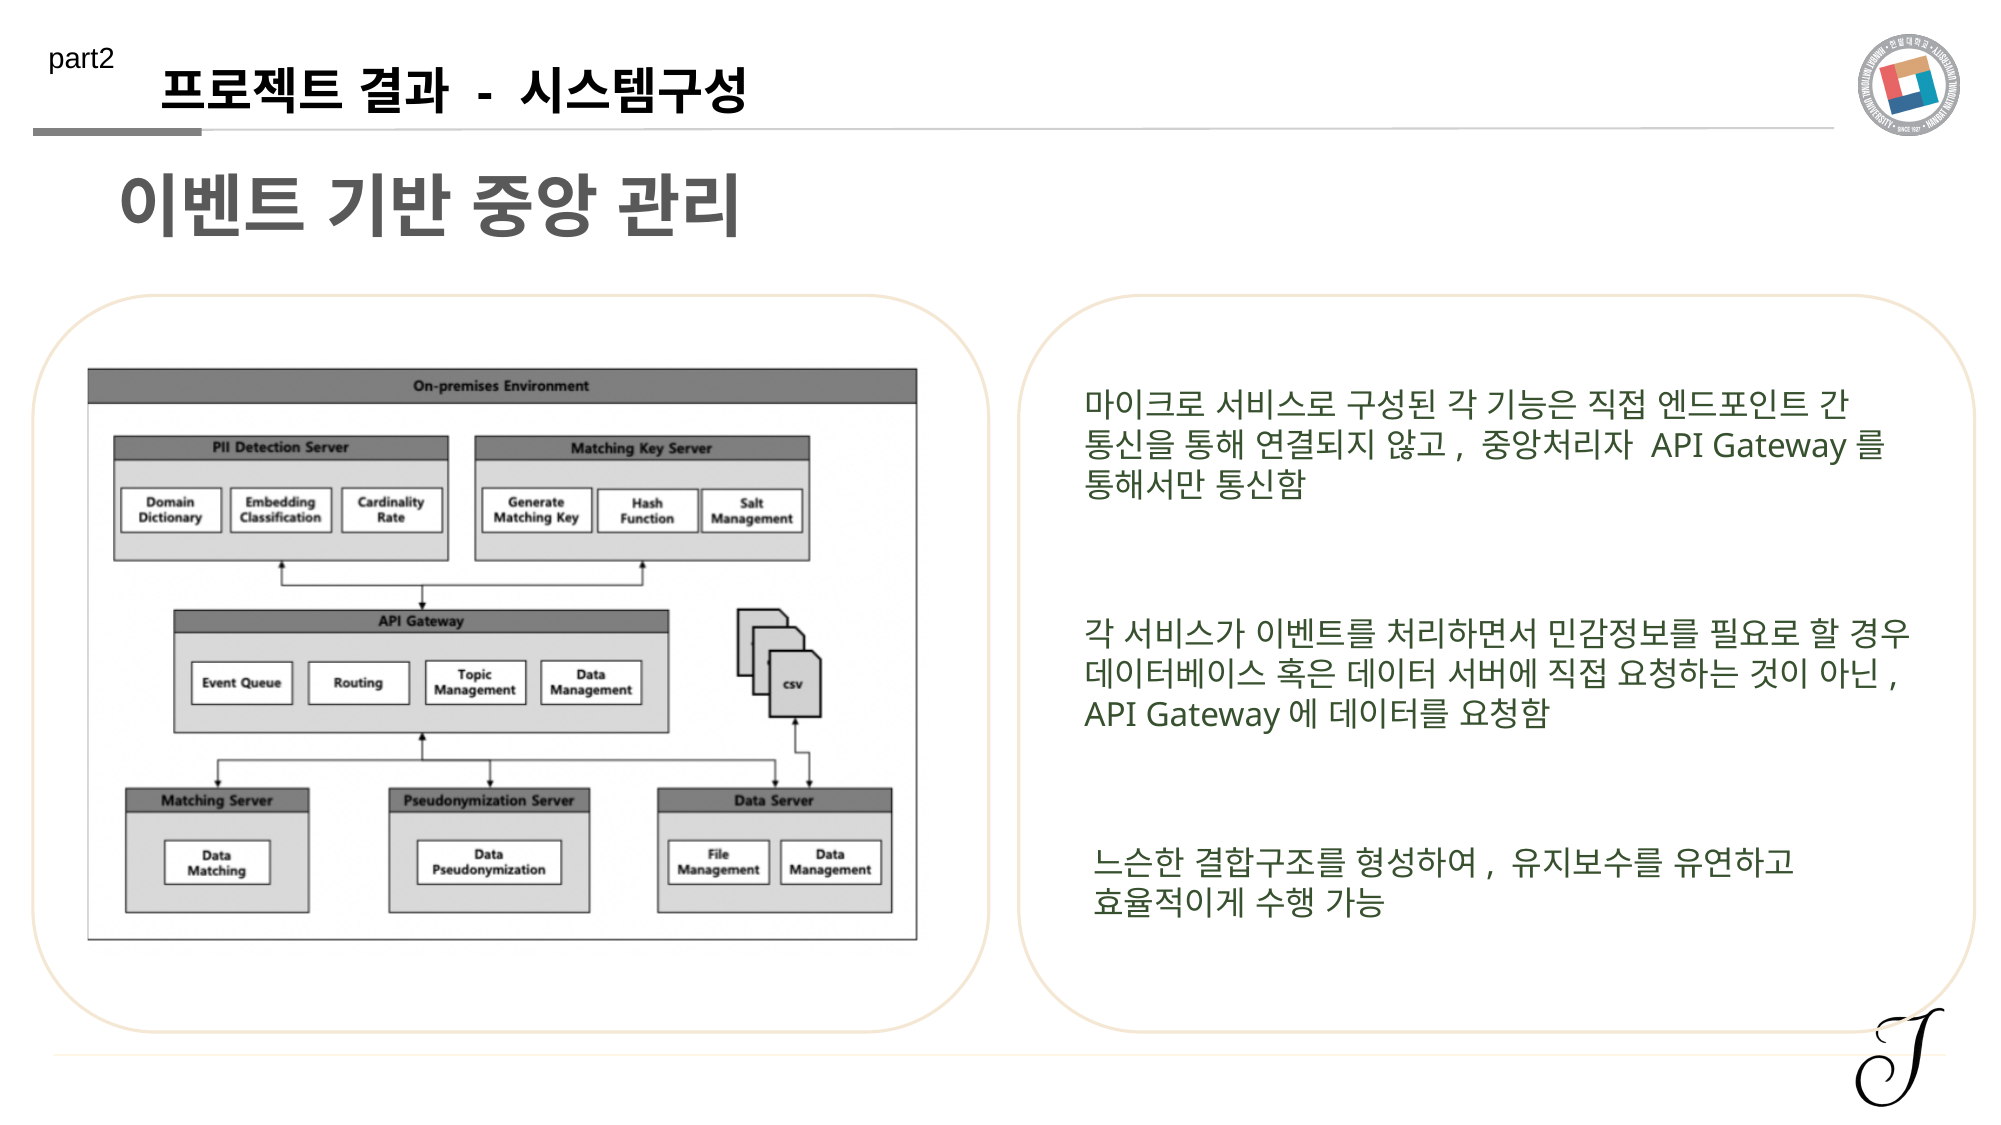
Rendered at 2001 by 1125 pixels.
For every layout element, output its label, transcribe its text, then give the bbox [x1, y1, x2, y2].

text_box part2 [33, 31, 162, 82]
picture [1836, 986, 1961, 1125]
text_box 프로젝트 결과 - 시스템구성 [145, 52, 1411, 127]
text_box [33, 128, 202, 136]
text_box 이벤트 기반 중앙 관리 [117, 197, 1166, 296]
text_box 마이크로 서비스로 구성된 각 기능은 직접 엔드포인트 간 통신을 통해 연결되지 않고, 중앙처리자 API Gateway를 통해서만 통신함 [1069, 376, 1938, 512]
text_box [32, 294, 990, 1033]
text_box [66, 127, 1835, 131]
text_box 느슨한 결합구조를 형성하여, 유지보수를 유연하고 효율적이게 수행 가능 [1078, 834, 1947, 929]
picture [1858, 33, 1961, 137]
text_box [1017, 293, 1977, 1034]
text_box 각 서비스가 이벤트를 처리하면서 민감정보를 필요로 할 경우 데이터베이스 혹은 데이터 서버에 직접 요청하는 것이 아닌, API Gateway에 데이터를 요청함 [1069, 605, 1938, 740]
